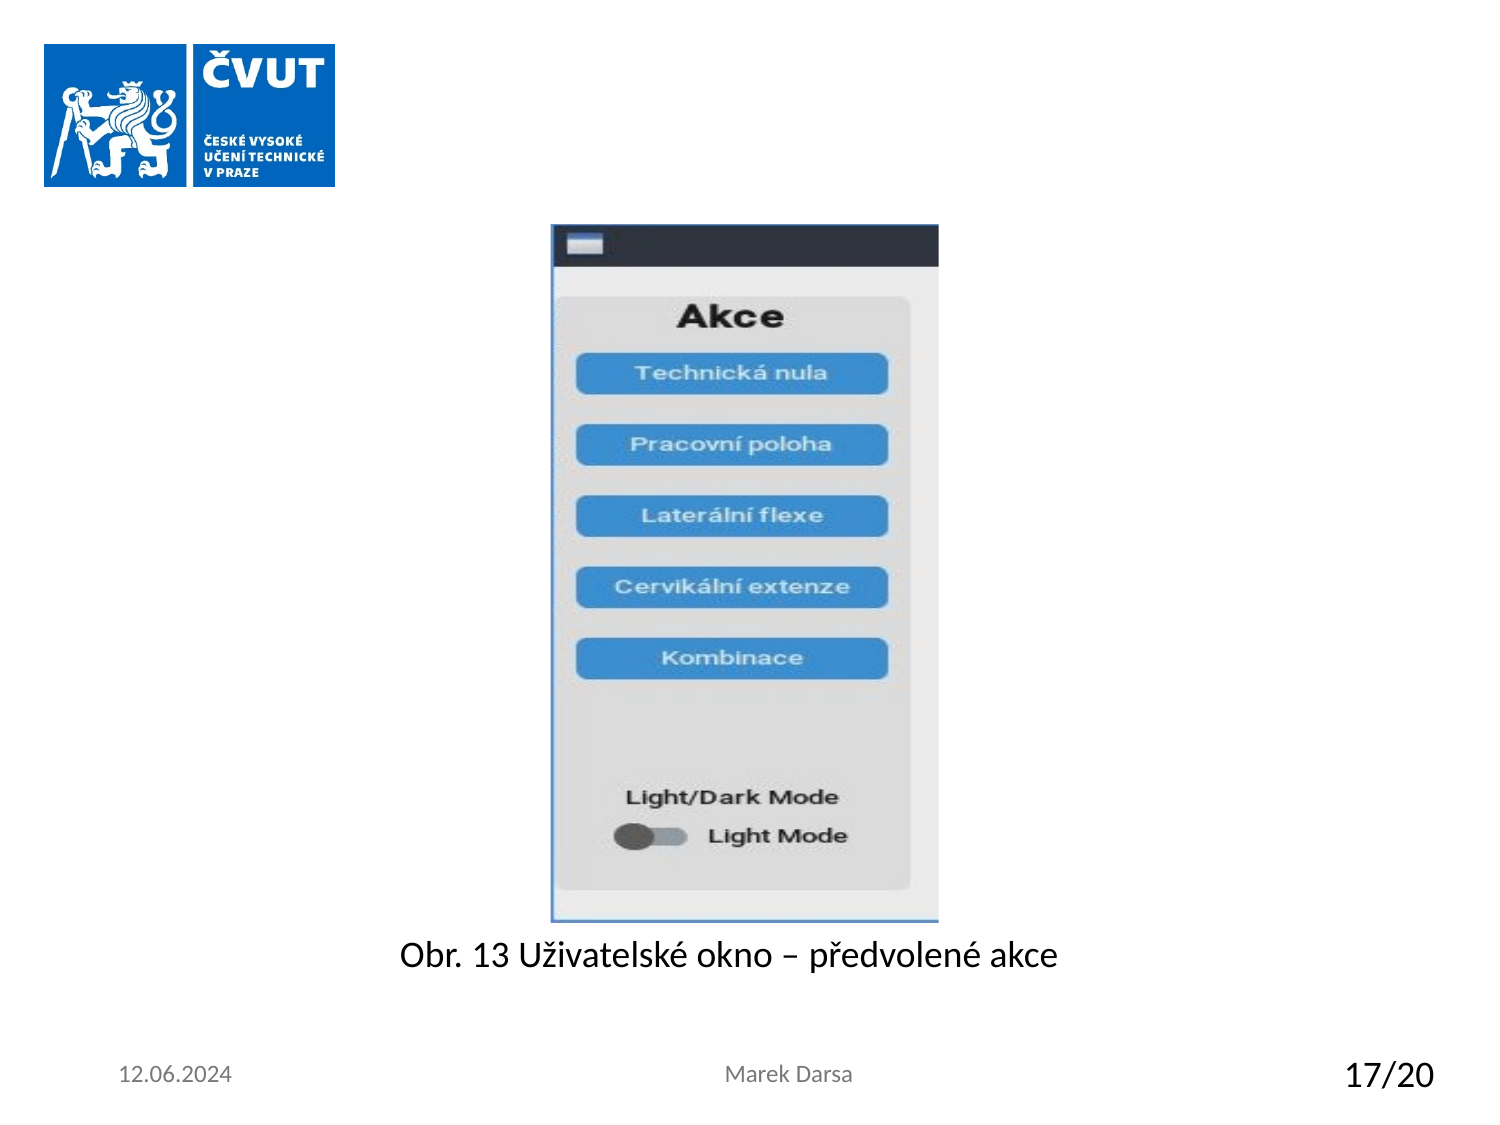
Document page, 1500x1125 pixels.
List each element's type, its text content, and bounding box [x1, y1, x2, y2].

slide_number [103, 1042, 441, 1103]
footer Marek Darsa [535, 1042, 1043, 1103]
text_box Obr. 13 Uživatelské okno – předvolené akce [385, 922, 1115, 982]
picture [44, 44, 335, 187]
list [550, 223, 940, 923]
